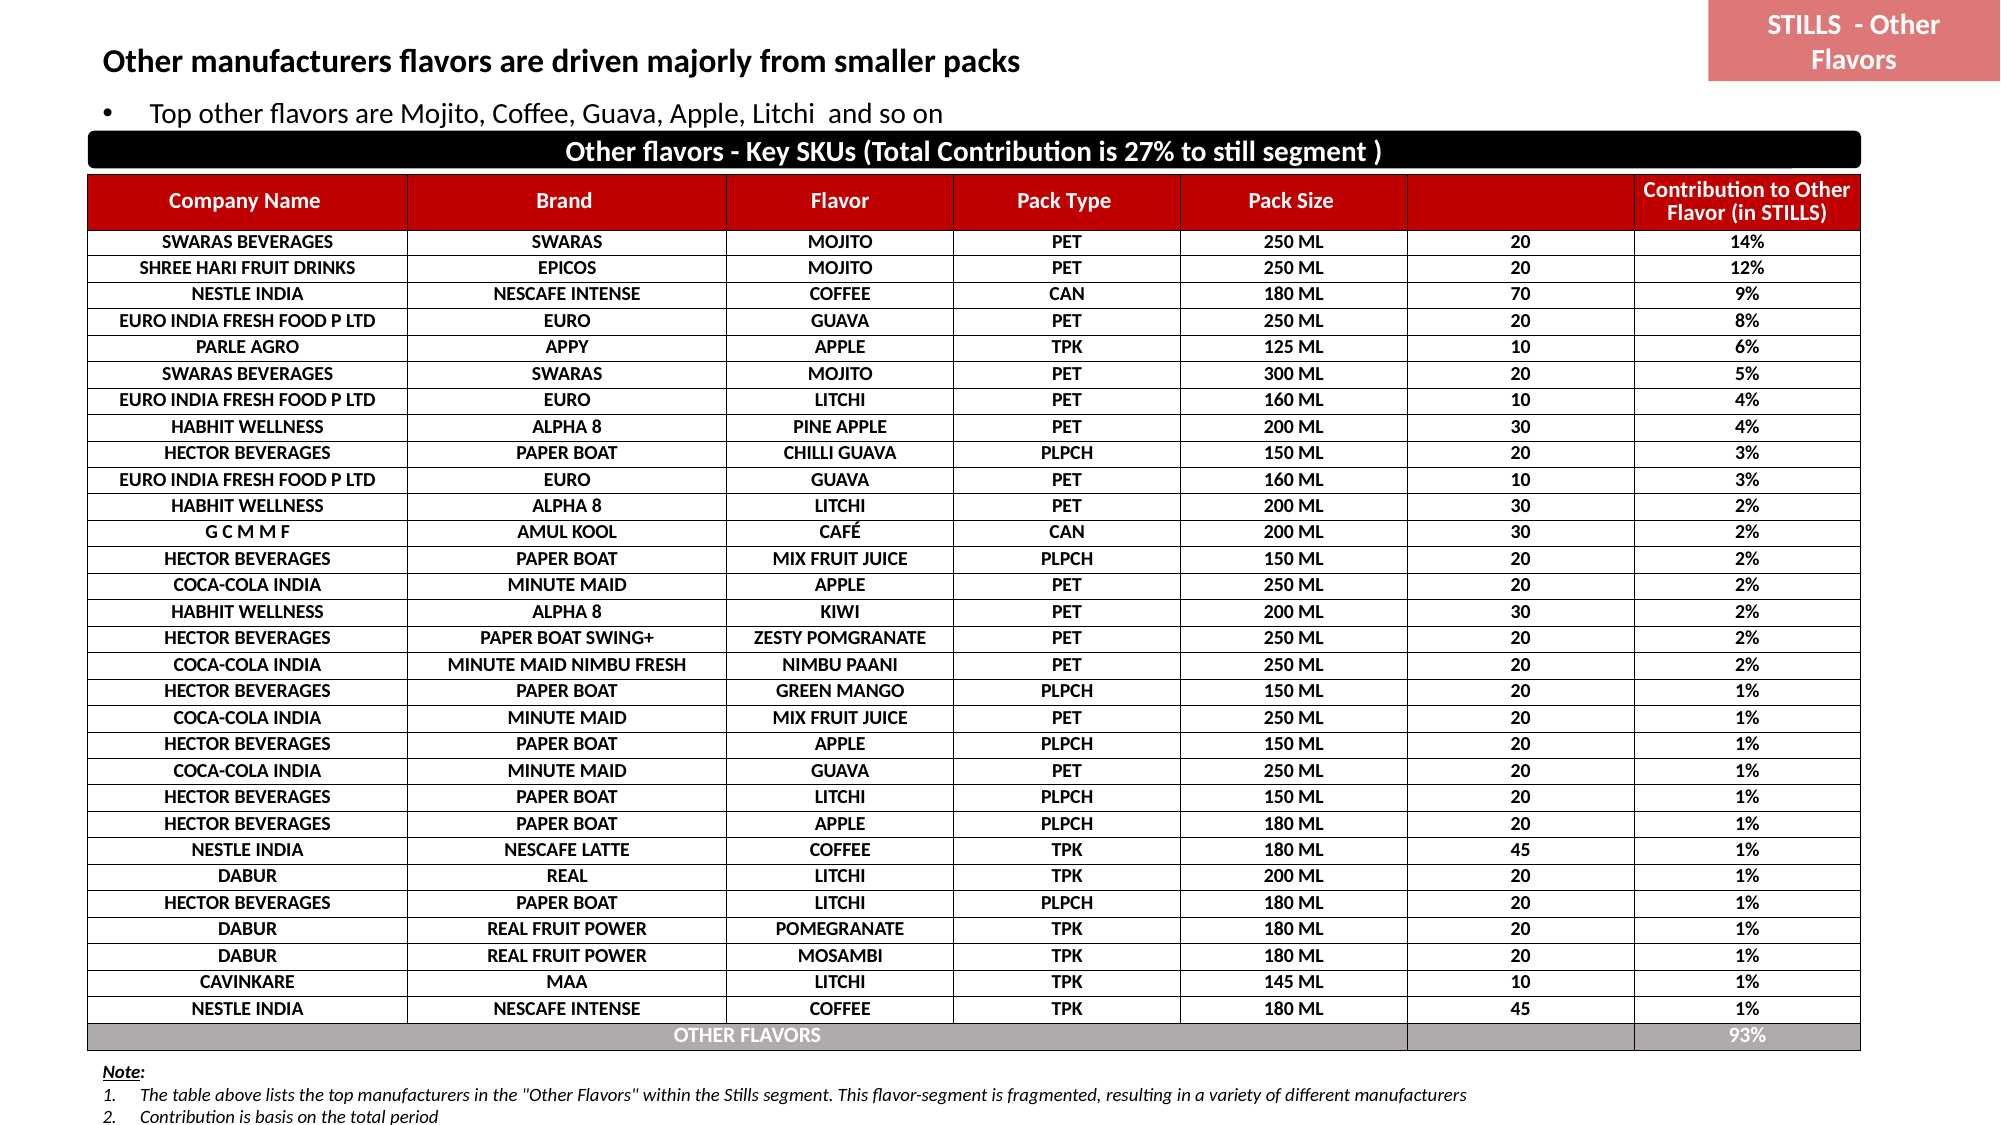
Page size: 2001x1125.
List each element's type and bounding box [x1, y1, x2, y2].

table_cell [954, 706, 1180, 732]
table_cell [408, 442, 726, 467]
table_cell [1408, 521, 1634, 546]
table_cell [1181, 389, 1407, 414]
table_cell [408, 812, 726, 837]
table_cell [727, 944, 953, 970]
table_cell [1181, 362, 1407, 388]
table_cell [1181, 865, 1407, 890]
table_cell [1635, 521, 1860, 546]
table_cell [1635, 442, 1860, 467]
table_header [1635, 175, 1860, 230]
table_cell [1408, 865, 1634, 890]
table_cell [727, 283, 953, 308]
table_cell [727, 256, 953, 282]
table_cell [1181, 468, 1407, 493]
table_cell [88, 442, 407, 467]
table_cell [1408, 891, 1634, 917]
table_cell [1408, 653, 1634, 679]
table_cell [954, 574, 1180, 599]
table_cell [727, 442, 953, 467]
table_cell [408, 362, 726, 388]
table_cell [1635, 494, 1860, 520]
table_cell [727, 494, 953, 520]
table_cell [1181, 547, 1407, 573]
table_cell [408, 600, 726, 626]
table_cell [1635, 389, 1860, 414]
table_cell [954, 865, 1180, 890]
table_cell [88, 256, 407, 282]
table_cell [1635, 653, 1860, 679]
table_cell [1408, 600, 1634, 626]
table_cell [1408, 283, 1634, 308]
table_cell [88, 812, 407, 837]
table_cell [1635, 627, 1860, 652]
table_cell [408, 653, 726, 679]
table_cell [408, 627, 726, 652]
table_cell [408, 997, 726, 1023]
table_cell [1635, 256, 1860, 282]
table_cell [88, 283, 407, 308]
table_cell [408, 944, 726, 970]
table_cell [88, 838, 407, 864]
table_cell [88, 494, 407, 520]
table_cell [1181, 309, 1407, 335]
table_cell [88, 336, 407, 361]
table_cell [954, 336, 1180, 361]
table_header [727, 175, 953, 230]
table_cell [408, 918, 726, 943]
table_cell [1635, 918, 1860, 943]
table_cell [1181, 944, 1407, 970]
table_header [88, 175, 407, 230]
table_cell [727, 468, 953, 493]
table_cell [727, 231, 953, 255]
table_cell [727, 600, 953, 626]
table_cell [1635, 574, 1860, 599]
table_cell [1408, 547, 1634, 573]
table_cell [1635, 600, 1860, 626]
table_header [1408, 175, 1634, 230]
table_cell [408, 706, 726, 732]
table_cell [1408, 442, 1634, 467]
table_cell [1635, 1024, 1860, 1050]
table_cell [1408, 494, 1634, 520]
table_cell [1408, 574, 1634, 599]
table_cell [727, 865, 953, 890]
table_cell [1635, 231, 1860, 255]
table_cell [954, 600, 1180, 626]
table_cell [88, 997, 407, 1023]
table_cell [88, 733, 407, 758]
table_cell [1635, 362, 1860, 388]
table_cell [1635, 785, 1860, 811]
table_cell [954, 442, 1180, 467]
table_cell [88, 680, 407, 705]
table_cell [727, 521, 953, 546]
table_cell [408, 283, 726, 308]
table_cell [954, 547, 1180, 573]
table_cell [1181, 521, 1407, 546]
table_cell [1181, 600, 1407, 626]
table_cell [1181, 680, 1407, 705]
table_cell [1408, 918, 1634, 943]
table_cell [1181, 336, 1407, 361]
table_cell [408, 574, 726, 599]
table_cell [88, 309, 407, 335]
table_cell [408, 494, 726, 520]
table_cell [88, 706, 407, 732]
table_cell [1635, 865, 1860, 890]
table_cell [1408, 231, 1634, 255]
table_cell [88, 521, 407, 546]
table_cell [1635, 283, 1860, 308]
table_cell [1408, 785, 1634, 811]
table_cell [954, 494, 1180, 520]
table_cell [954, 521, 1180, 546]
table_cell [1408, 362, 1634, 388]
table_cell [954, 389, 1180, 414]
table_cell [954, 468, 1180, 493]
table_cell [408, 521, 726, 546]
table_cell [727, 336, 953, 361]
table_cell [88, 759, 407, 784]
table_cell [1181, 785, 1407, 811]
table_header [1181, 175, 1407, 230]
table_cell [954, 997, 1180, 1023]
table_cell [408, 838, 726, 864]
table_cell [1408, 706, 1634, 732]
table_cell [954, 309, 1180, 335]
table_cell [408, 680, 726, 705]
table_cell [1408, 997, 1634, 1023]
table_cell [727, 653, 953, 679]
table_cell [727, 627, 953, 652]
table_cell [408, 865, 726, 890]
table_cell [88, 653, 407, 679]
table_cell [408, 256, 726, 282]
table_cell [408, 891, 726, 917]
table_cell [727, 574, 953, 599]
table_cell [727, 362, 953, 388]
table_cell [1408, 309, 1634, 335]
table_cell [727, 918, 953, 943]
table_cell [1635, 336, 1860, 361]
table_cell [88, 362, 407, 388]
table_cell [408, 389, 726, 414]
table_cell [954, 944, 1180, 970]
table_cell [408, 336, 726, 361]
table_cell [727, 997, 953, 1023]
table_cell [1181, 653, 1407, 679]
table_cell [954, 415, 1180, 441]
table_cell [727, 838, 953, 864]
table_cell [1408, 812, 1634, 837]
table_cell [1635, 891, 1860, 917]
table_cell [88, 944, 407, 970]
table_header [954, 175, 1180, 230]
table_cell [88, 1024, 1407, 1050]
table_cell [408, 971, 726, 996]
table_cell [1635, 838, 1860, 864]
table_cell [954, 231, 1180, 255]
table_cell [954, 733, 1180, 758]
table_cell [954, 653, 1180, 679]
table_cell [727, 733, 953, 758]
table_cell [954, 256, 1180, 282]
table_cell [1181, 256, 1407, 282]
table_cell [1635, 706, 1860, 732]
table_cell [1408, 759, 1634, 784]
table_cell [954, 785, 1180, 811]
table_cell [1408, 415, 1634, 441]
table_cell [1408, 944, 1634, 970]
table_cell [954, 891, 1180, 917]
table_cell [88, 415, 407, 441]
table_cell [88, 231, 407, 255]
table_cell [954, 812, 1180, 837]
table_cell [408, 309, 726, 335]
table_cell [1635, 547, 1860, 573]
table_cell [1408, 838, 1634, 864]
table_cell [1408, 256, 1634, 282]
table_cell [727, 680, 953, 705]
table_cell [727, 785, 953, 811]
table_cell [727, 971, 953, 996]
table_cell [408, 733, 726, 758]
table_cell [1635, 415, 1860, 441]
table_cell [954, 680, 1180, 705]
table_cell [408, 415, 726, 441]
table_cell [1181, 759, 1407, 784]
table_cell [1635, 468, 1860, 493]
table_cell [1635, 680, 1860, 705]
table_cell [88, 918, 407, 943]
table_cell [408, 547, 726, 573]
table_cell [1181, 574, 1407, 599]
table_cell [1408, 336, 1634, 361]
text_box [87, 1052, 1912, 1125]
table_cell [1181, 706, 1407, 732]
table_cell [1408, 733, 1634, 758]
table_cell [1635, 812, 1860, 837]
title [87, 21, 1912, 73]
table_cell [88, 600, 407, 626]
table_cell [954, 362, 1180, 388]
table_cell [727, 547, 953, 573]
table_cell [88, 865, 407, 890]
table_cell [1408, 627, 1634, 652]
table_cell [954, 838, 1180, 864]
table_cell [1181, 918, 1407, 943]
table_cell [408, 231, 726, 255]
table_cell [727, 891, 953, 917]
table_cell [1181, 627, 1407, 652]
table_cell [1181, 971, 1407, 996]
table_cell [88, 547, 407, 573]
table_cell [408, 785, 726, 811]
table_cell [408, 759, 726, 784]
table_cell [1181, 997, 1407, 1023]
table_cell [1181, 415, 1407, 441]
table_cell [1181, 231, 1407, 255]
table_cell [1181, 891, 1407, 917]
table_cell [88, 389, 407, 414]
table_cell [727, 415, 953, 441]
table_cell [1635, 971, 1860, 996]
table_cell [727, 706, 953, 732]
table_cell [1181, 494, 1407, 520]
table_cell [88, 891, 407, 917]
table_cell [1635, 944, 1860, 970]
table_cell [88, 971, 407, 996]
table_cell [1408, 971, 1634, 996]
table_cell [954, 759, 1180, 784]
table_cell [1408, 680, 1634, 705]
table_cell [727, 812, 953, 837]
table_cell [954, 627, 1180, 652]
table_cell [727, 309, 953, 335]
table_cell [1181, 838, 1407, 864]
table_cell [1181, 812, 1407, 837]
table_cell [954, 918, 1180, 943]
table_cell [1408, 468, 1634, 493]
table_cell [408, 468, 726, 493]
table_cell [954, 971, 1180, 996]
table_cell [1181, 442, 1407, 467]
table_cell [88, 627, 407, 652]
table_cell [1181, 283, 1407, 308]
table_cell [88, 574, 407, 599]
table_cell [88, 468, 407, 493]
table_cell [1408, 1024, 1634, 1050]
table_cell [88, 785, 407, 811]
table_cell [1635, 733, 1860, 758]
text_box [86, 0, 2000, 170]
table_cell [1635, 759, 1860, 784]
table_cell [727, 759, 953, 784]
table_cell [1408, 389, 1634, 414]
table_cell [954, 283, 1180, 308]
table_cell [727, 389, 953, 414]
table_cell [1635, 309, 1860, 335]
table_cell [1635, 997, 1860, 1023]
table_cell [1181, 733, 1407, 758]
table_header [408, 175, 726, 230]
